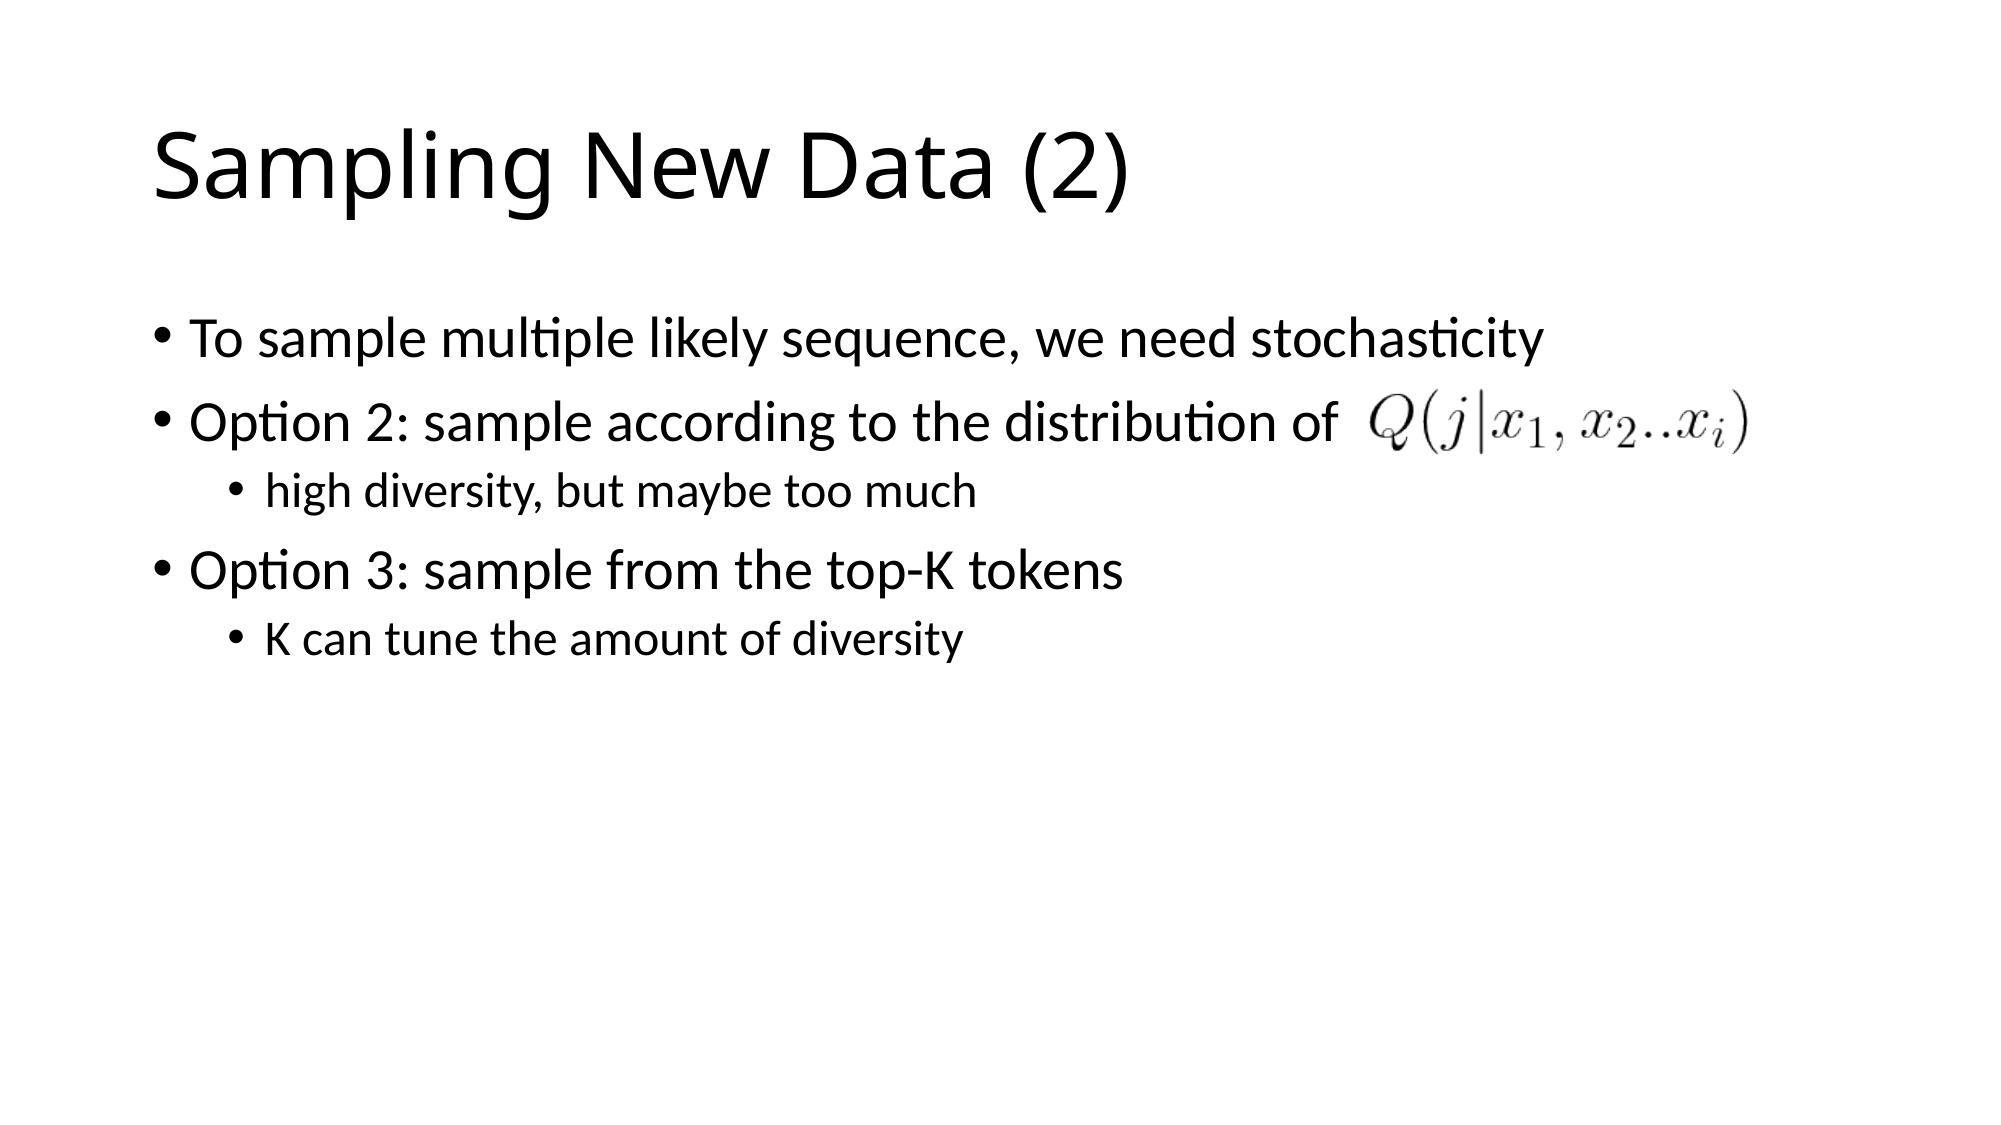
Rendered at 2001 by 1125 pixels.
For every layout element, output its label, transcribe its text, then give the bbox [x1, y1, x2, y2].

list To sample multiple likely sequence, we need stochasticity Option 2: sample according to the distribution of high diversity, but maybe too much Option 3: sample from the top-K tokens K can tune the amount of diversity [137, 299, 1863, 1014]
picture [1364, 376, 1751, 468]
title Sampling New Data (2) [137, 59, 1863, 278]
